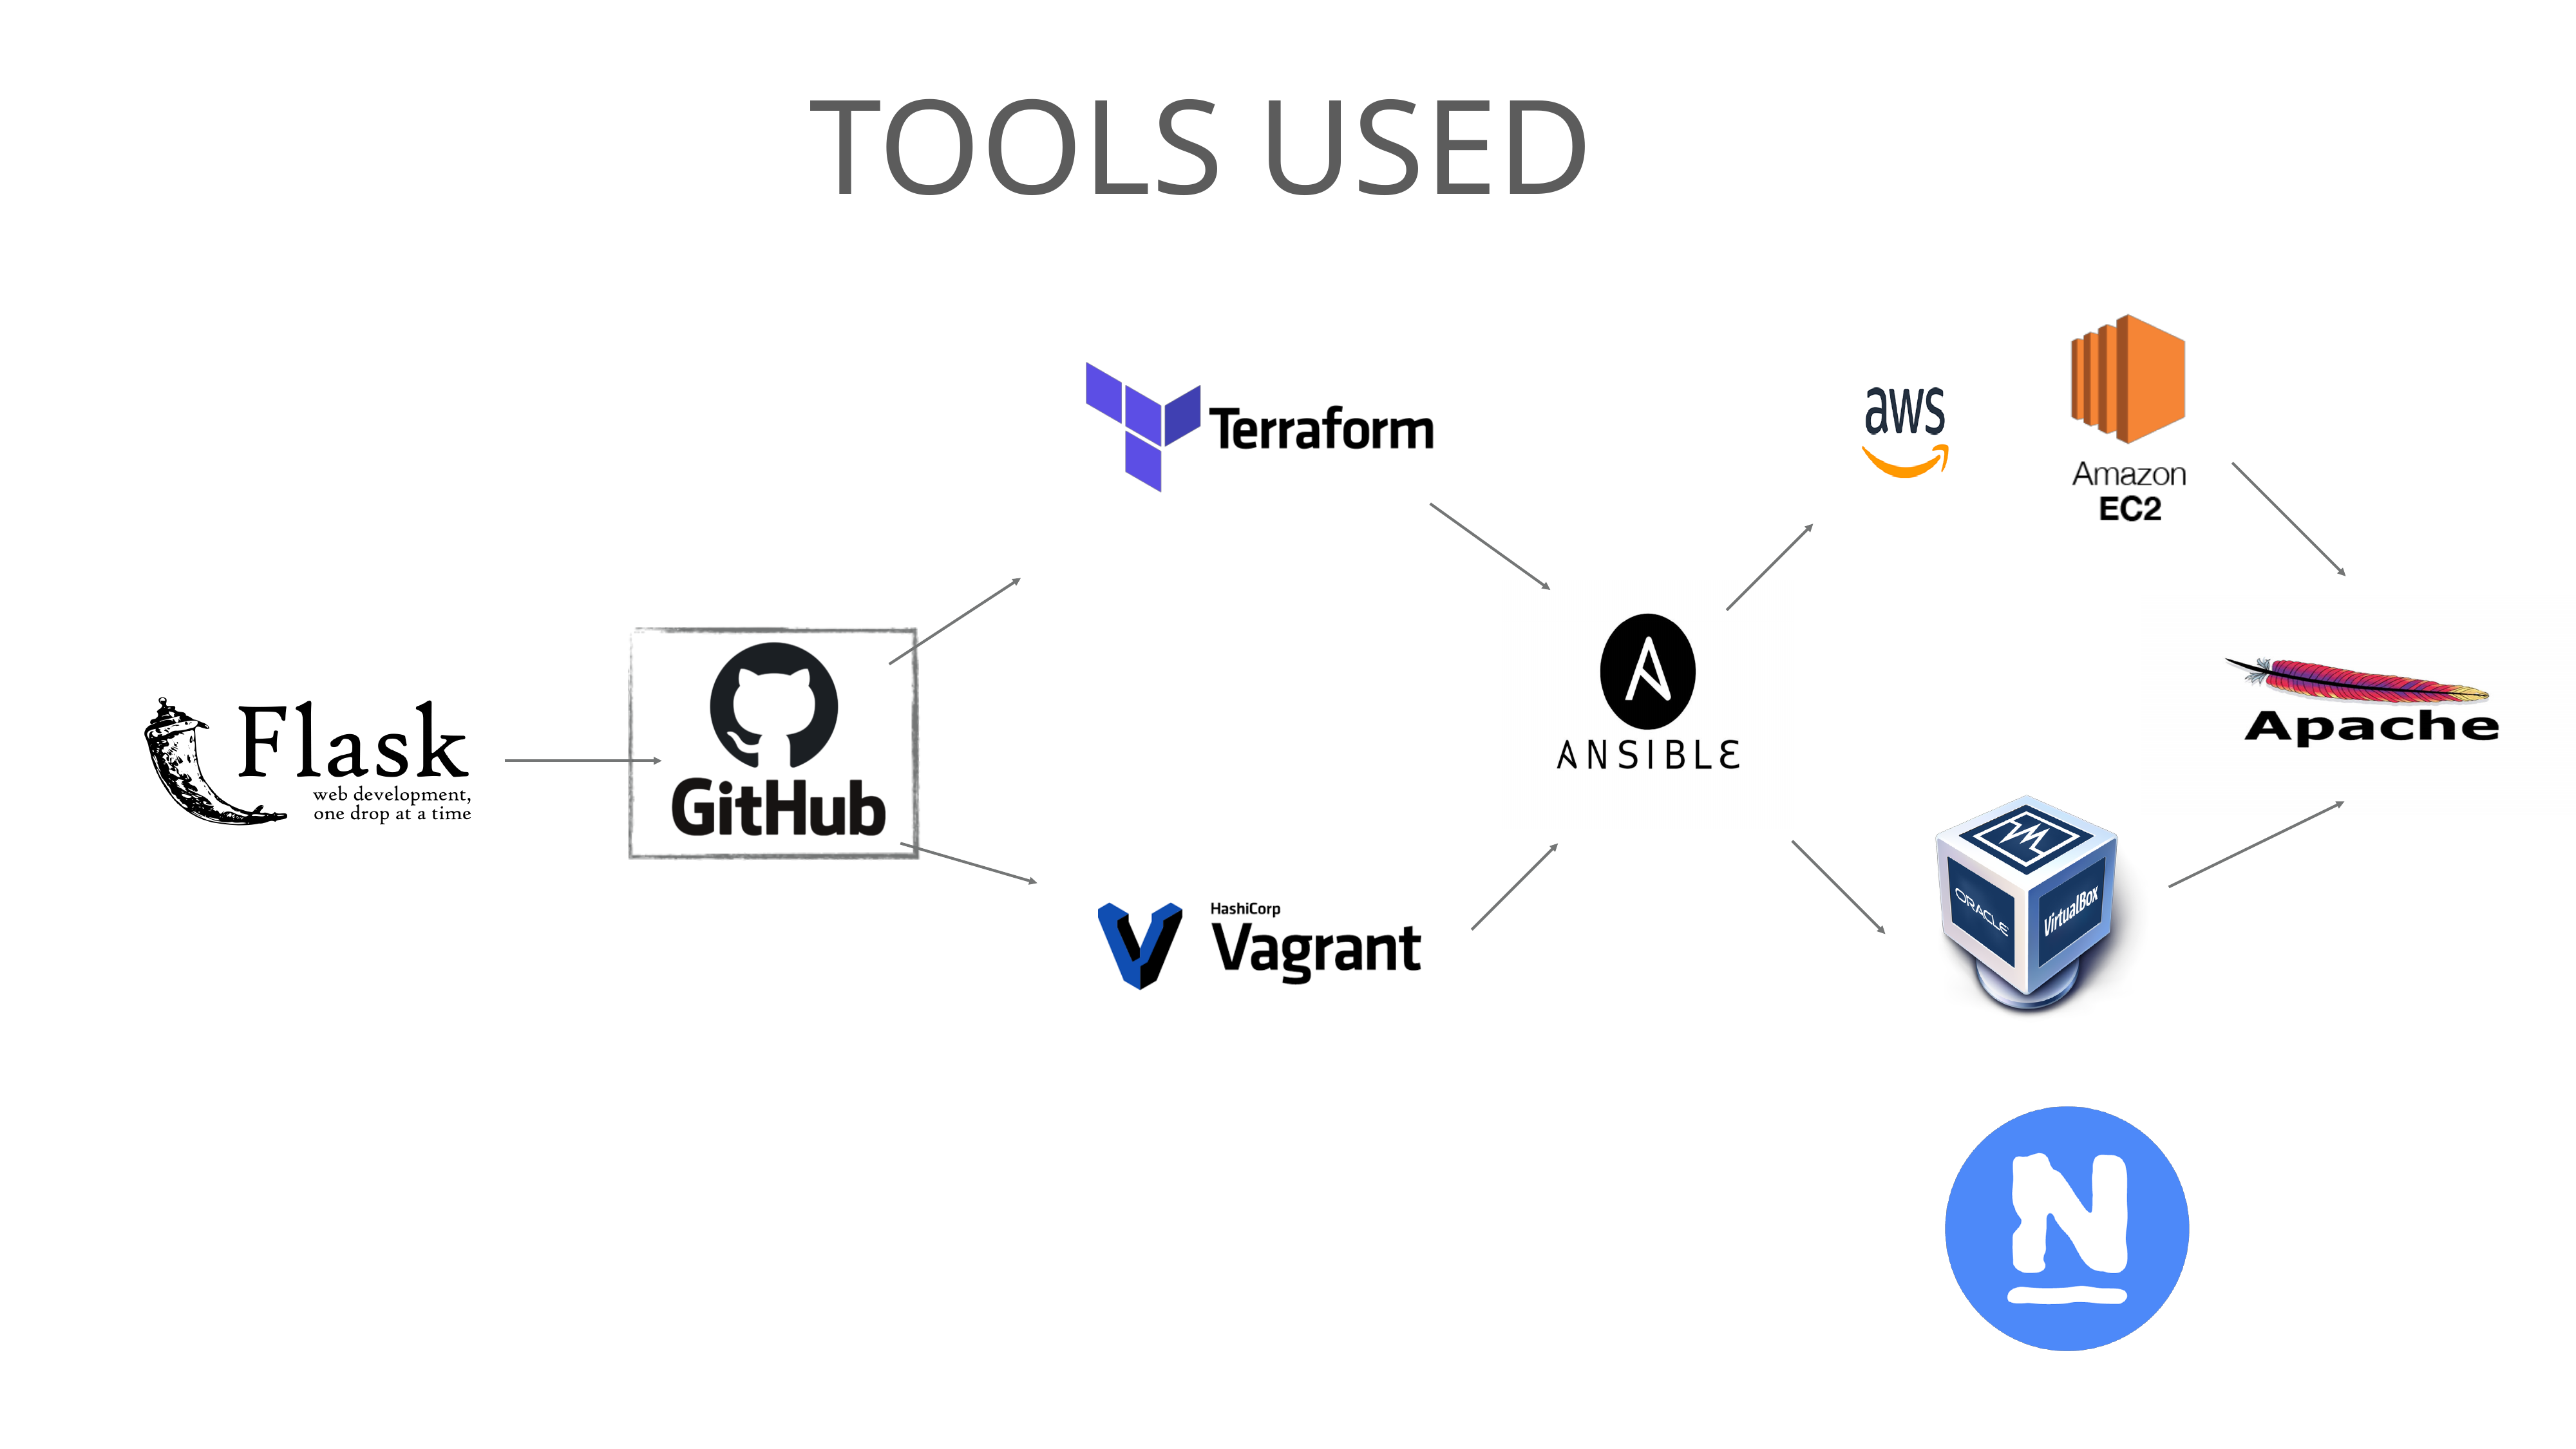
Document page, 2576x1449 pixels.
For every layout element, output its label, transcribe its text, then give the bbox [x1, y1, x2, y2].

picture [1097, 934, 1421, 990]
picture [627, 627, 920, 861]
picture [135, 693, 479, 828]
text_box TOoLS Used [622, 73, 1779, 228]
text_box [504, 462, 2346, 934]
picture [2346, 594, 2576, 815]
picture [1076, 336, 1443, 462]
picture [1942, 1103, 2192, 1353]
picture [1796, 283, 2339, 462]
picture [1926, 934, 2161, 1028]
